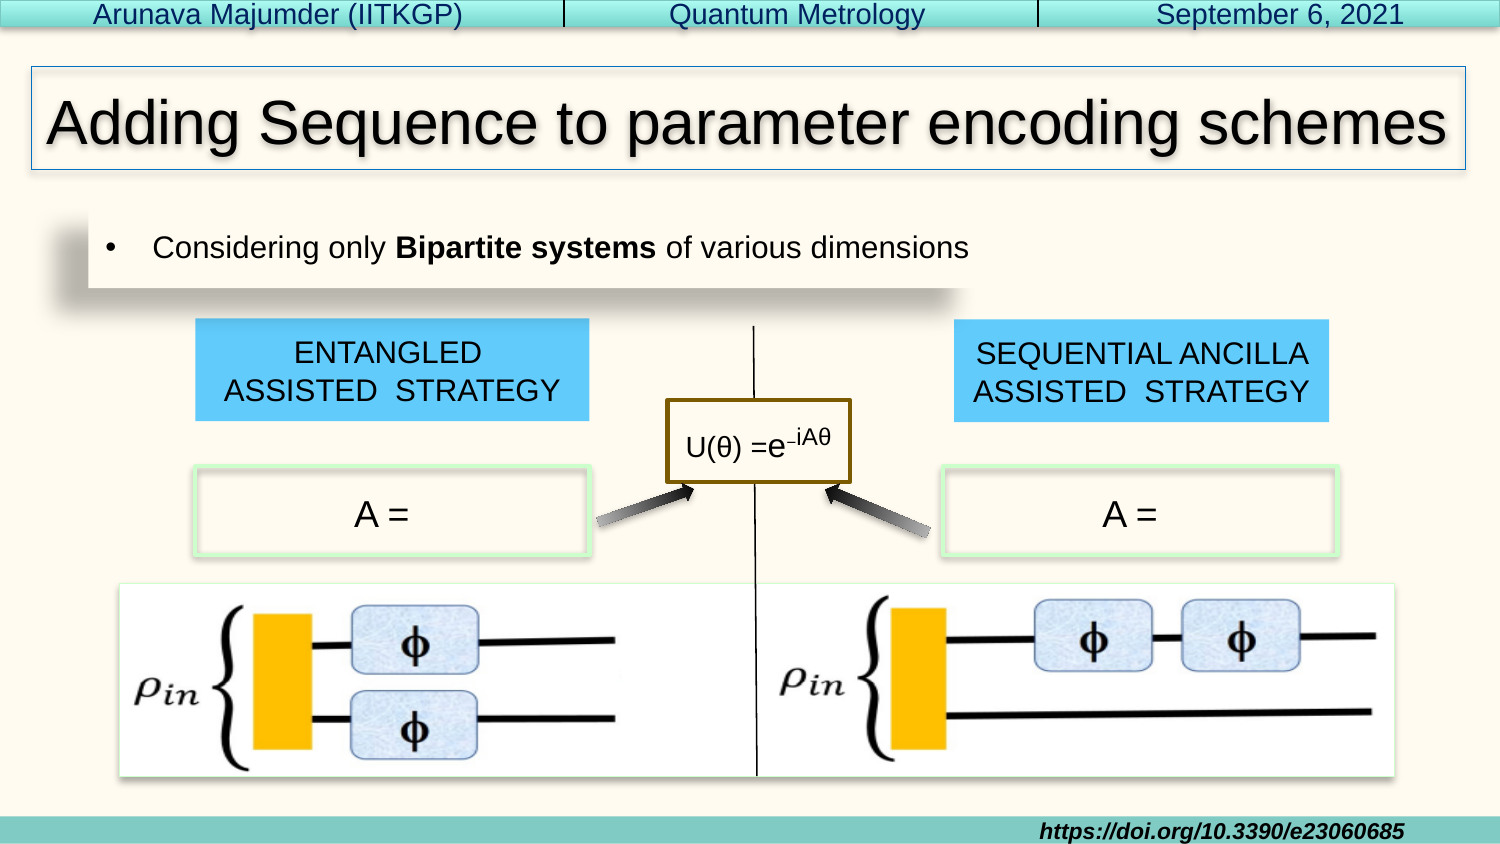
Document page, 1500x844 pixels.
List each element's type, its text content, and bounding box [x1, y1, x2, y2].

text_box SEQUENTIAL ANCILLA ASSISTED STRATEGY [952, 317, 1331, 424]
text_box Adding Sequence to parameter encoding schemes [31, 66, 1466, 170]
text_box U(θ) =e−iAθ [665, 398, 748, 484]
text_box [753, 325, 758, 777]
text_box [941, 464, 1340, 557]
text_box [193, 464, 592, 557]
text_box ENTANGLED ASSISTED STRATEGY [193, 329, 592, 423]
text_box [825, 483, 931, 538]
text_box https://doi.org/10.3390/e23060685 [770, 815, 1493, 844]
text_box Arunava Majumder (IITKGP) Quantum Metrology September 6, 2021 [1039, 0, 1500, 27]
text_box Considering only Bipartite systems of various dimensions [86, 202, 989, 290]
picture [758, 583, 1395, 777]
picture [119, 583, 753, 777]
text_box [0, 814, 1500, 844]
text_box Arunava Majumder (IITKGP) Quantum Metrology September 6, 2021 [565, 0, 1037, 27]
text_box Arunava Majumder (IITKGP) Quantum Metrology September 6, 2021 [0, 0, 563, 27]
text_box [596, 483, 694, 527]
text_box U(θ) =e−iAθ [763, 398, 852, 484]
